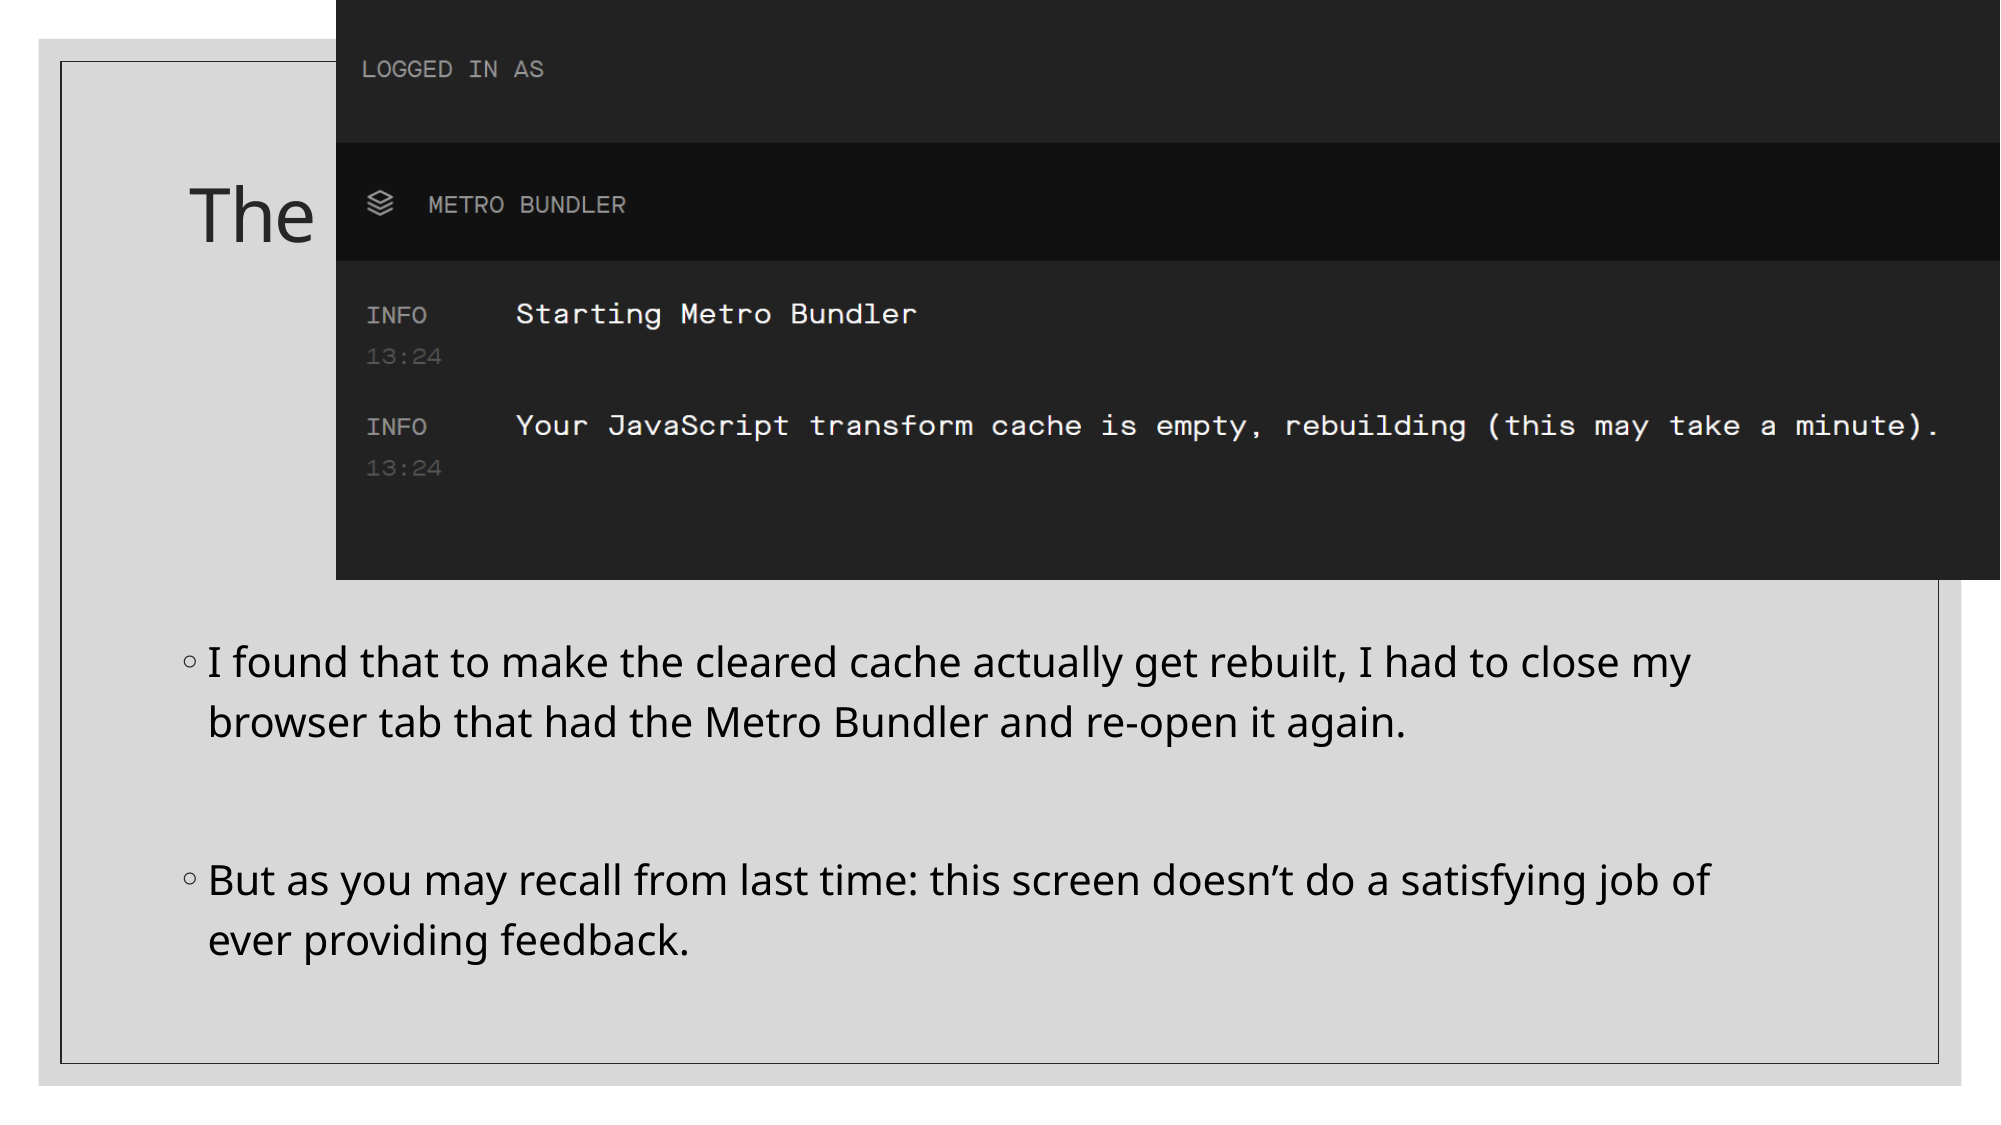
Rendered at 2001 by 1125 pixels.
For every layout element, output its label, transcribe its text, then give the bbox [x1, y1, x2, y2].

title The New Plan [174, 105, 331, 331]
list I found that to make the cleared cache actually get rebuilt, I had to close my browser tab that had the Metro Bundler and re-open it again. But as you may recall from last time: this screen doesn’t do a satisfying job of ever providing feedback. [162, 618, 1753, 1079]
picture [336, 0, 2000, 580]
